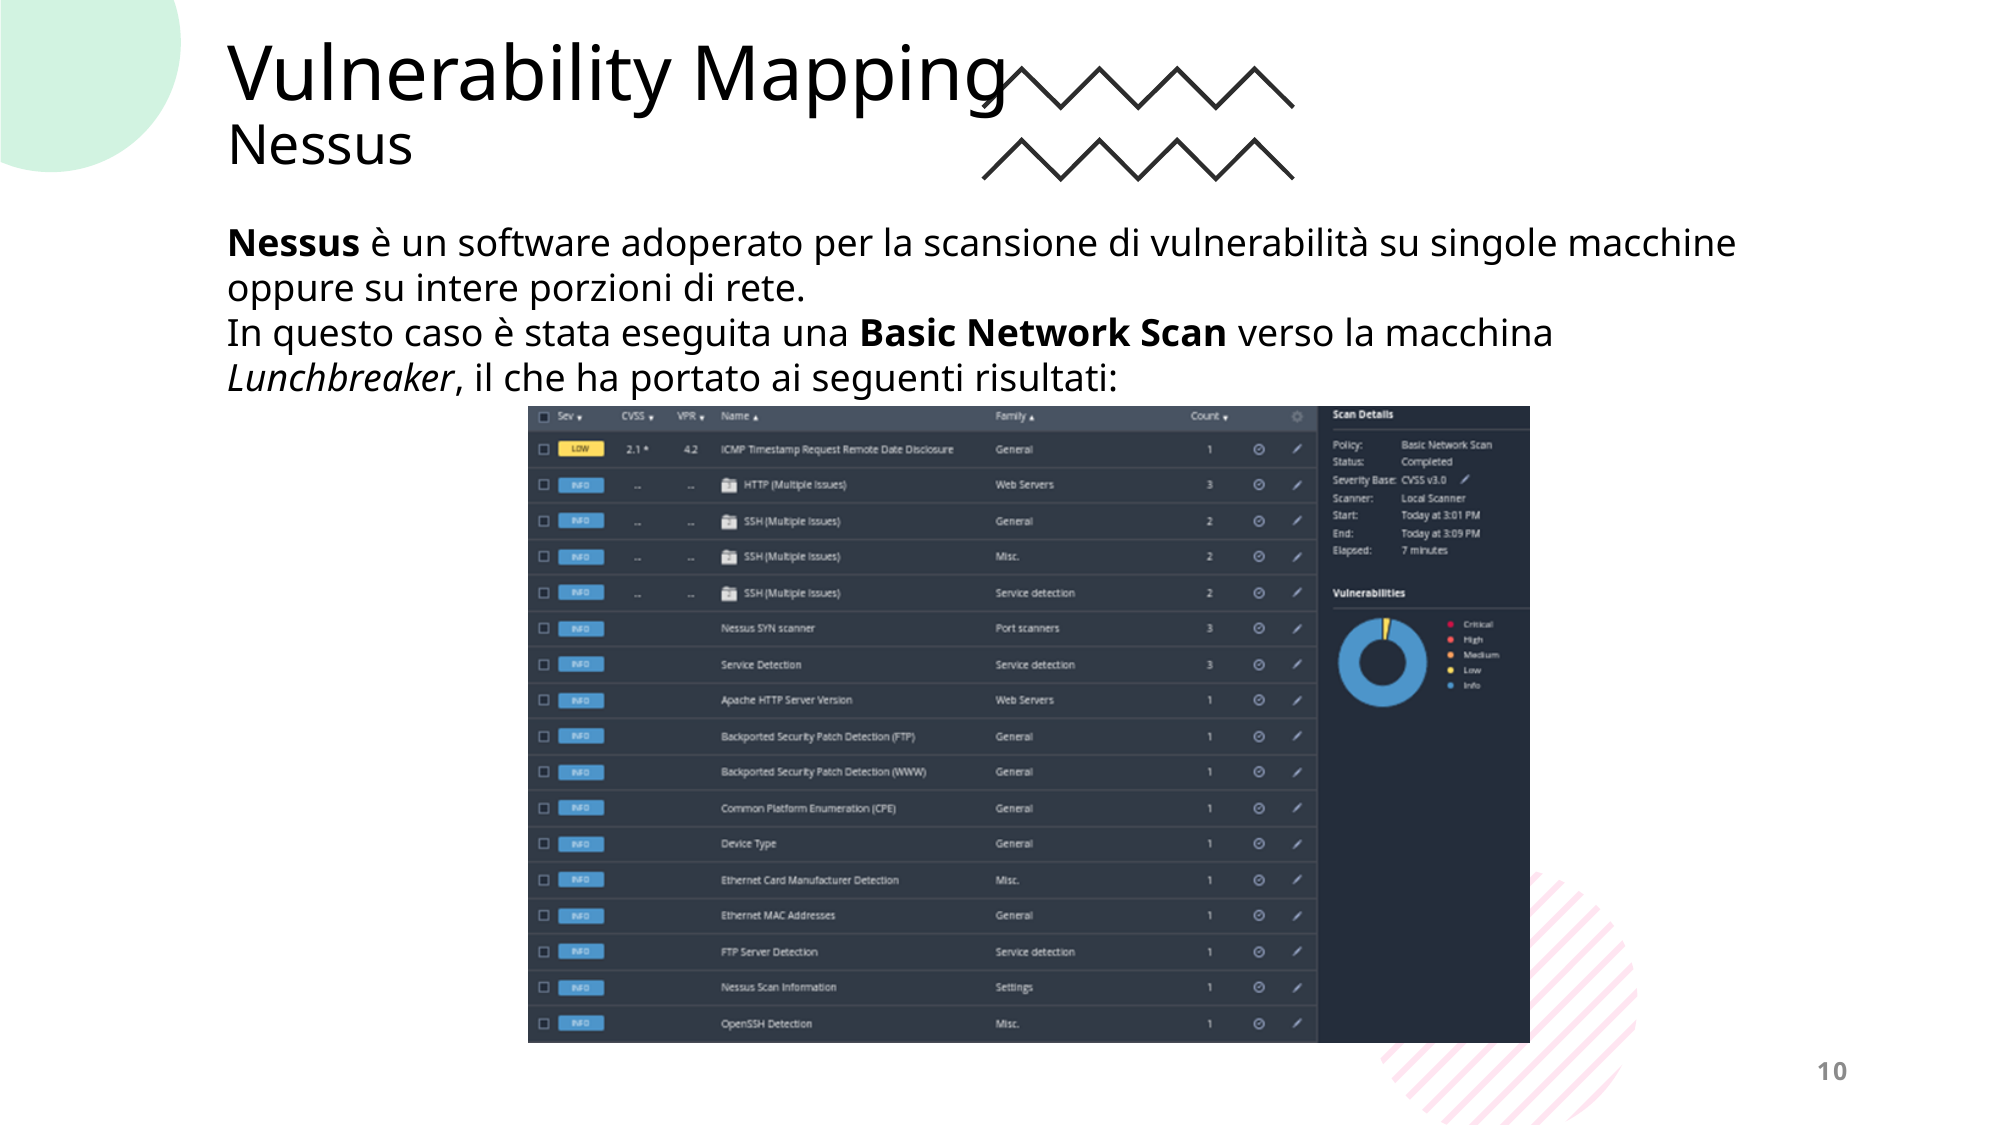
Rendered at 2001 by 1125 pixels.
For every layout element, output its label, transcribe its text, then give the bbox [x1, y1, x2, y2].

slide_number 10 [1412, 1042, 1863, 1103]
picture [528, 406, 1530, 1043]
text_box Nessus è un software adoperato per la scansione di vulnerabilità su singole macchine oppure su intere porzioni di rete. In questo caso è stata eseguita una Basic Network Scan verso la macchina Lunchbreaker, il che ha portato ai seguenti risultati: [212, 212, 1788, 452]
title Vulnerability Mapping Nessus [212, 26, 1029, 212]
